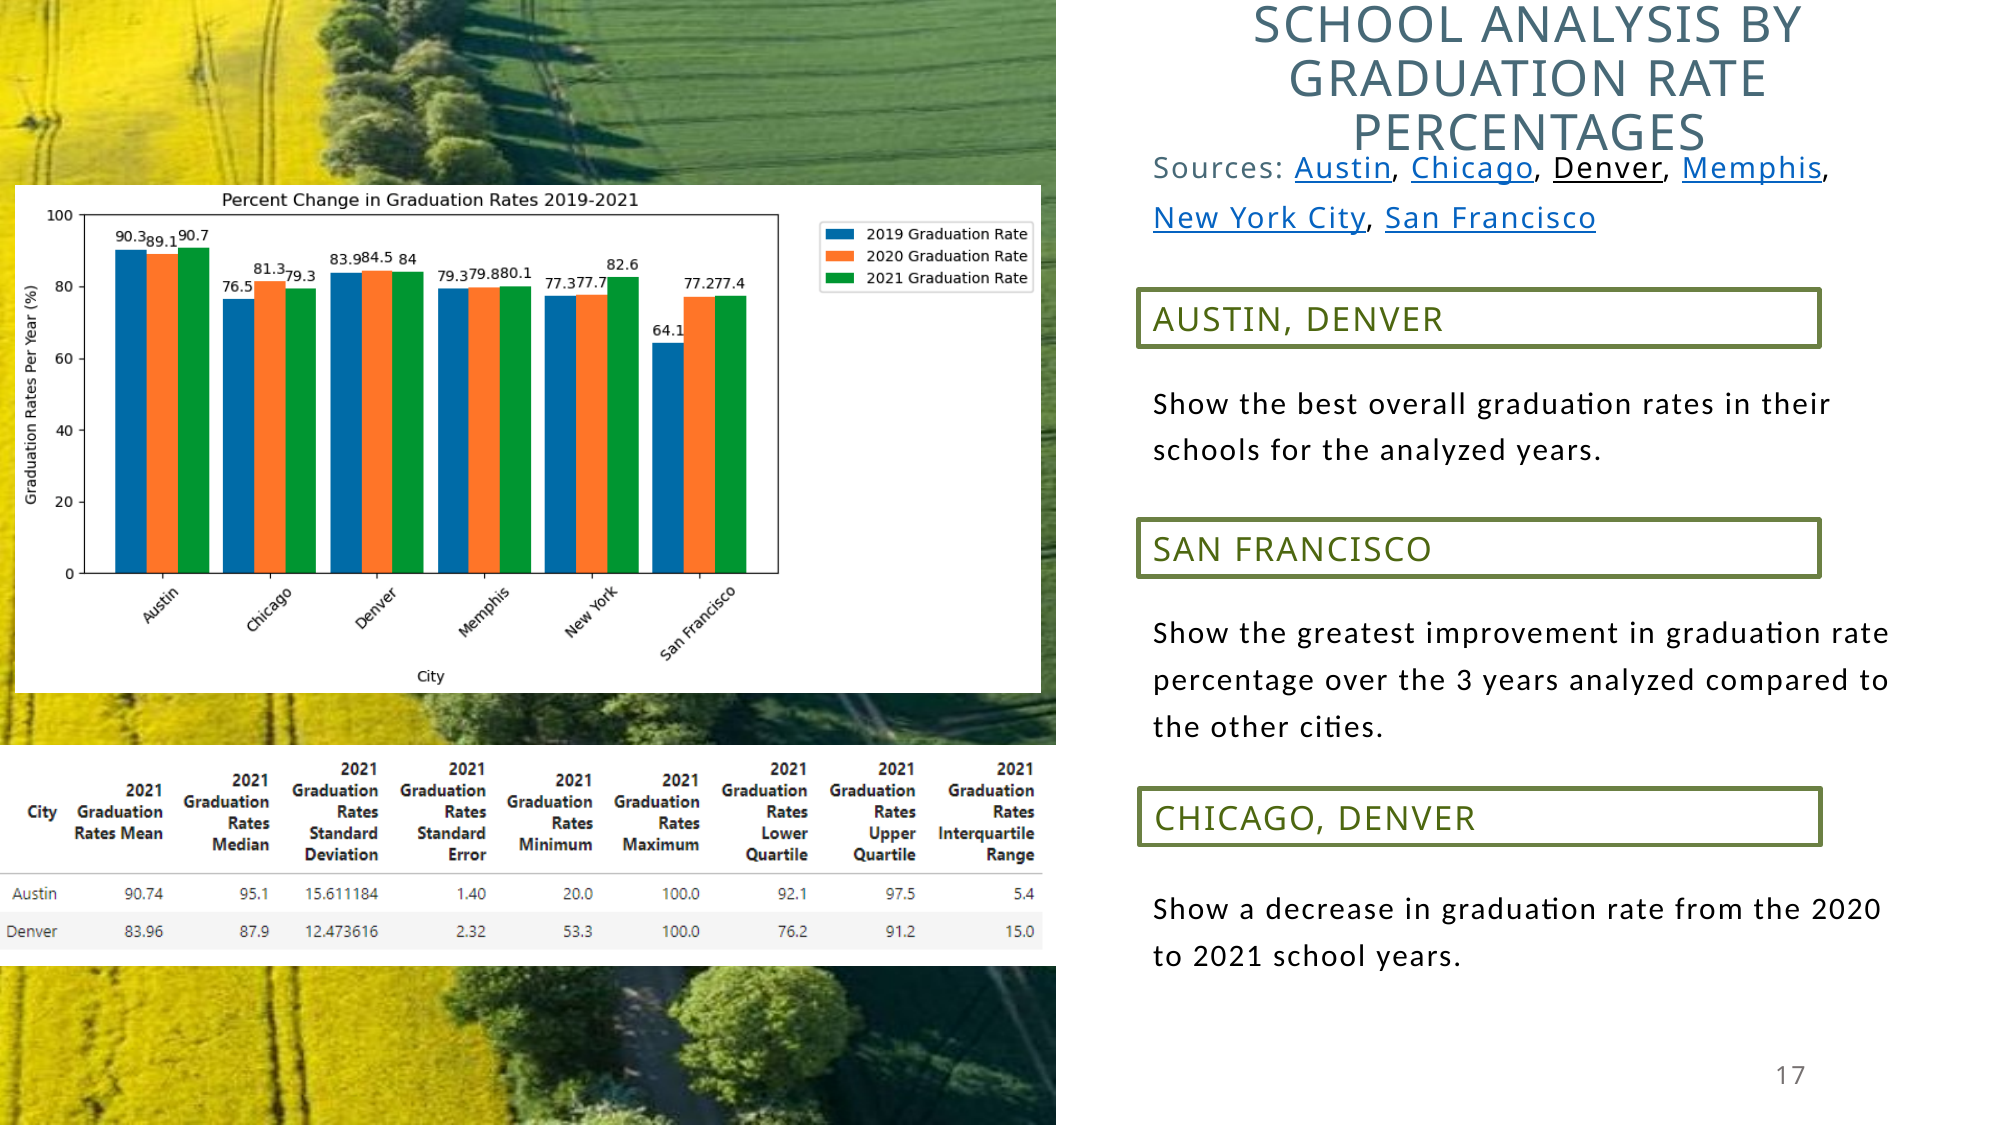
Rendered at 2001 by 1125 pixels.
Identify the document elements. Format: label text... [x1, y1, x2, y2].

text_box San Francisco [1138, 519, 1820, 577]
text_box 17 [1407, 1052, 1821, 1101]
text_box Austin, Denver [1138, 289, 1820, 347]
text_box Show the best overall graduation rates in their schools for the analyzed years. [1138, 366, 1920, 504]
text_box Show a decrease in graduation rate from the 2020 to 2021 school years. [1138, 871, 1920, 1026]
text_box Show the greatest improvement in graduation rate percentage over the 3 years analyzed compared to the other cities. [1138, 596, 1920, 750]
picture [0, 0, 1075, 1125]
text_box Chicago, Denver [1139, 788, 1821, 846]
text_box Sources: Austin, Chicago, Denver, Memphis, New York City, San Francisco [1138, 132, 1920, 238]
title School Analysis By Graduation Rate Percentages [1090, 25, 1968, 135]
